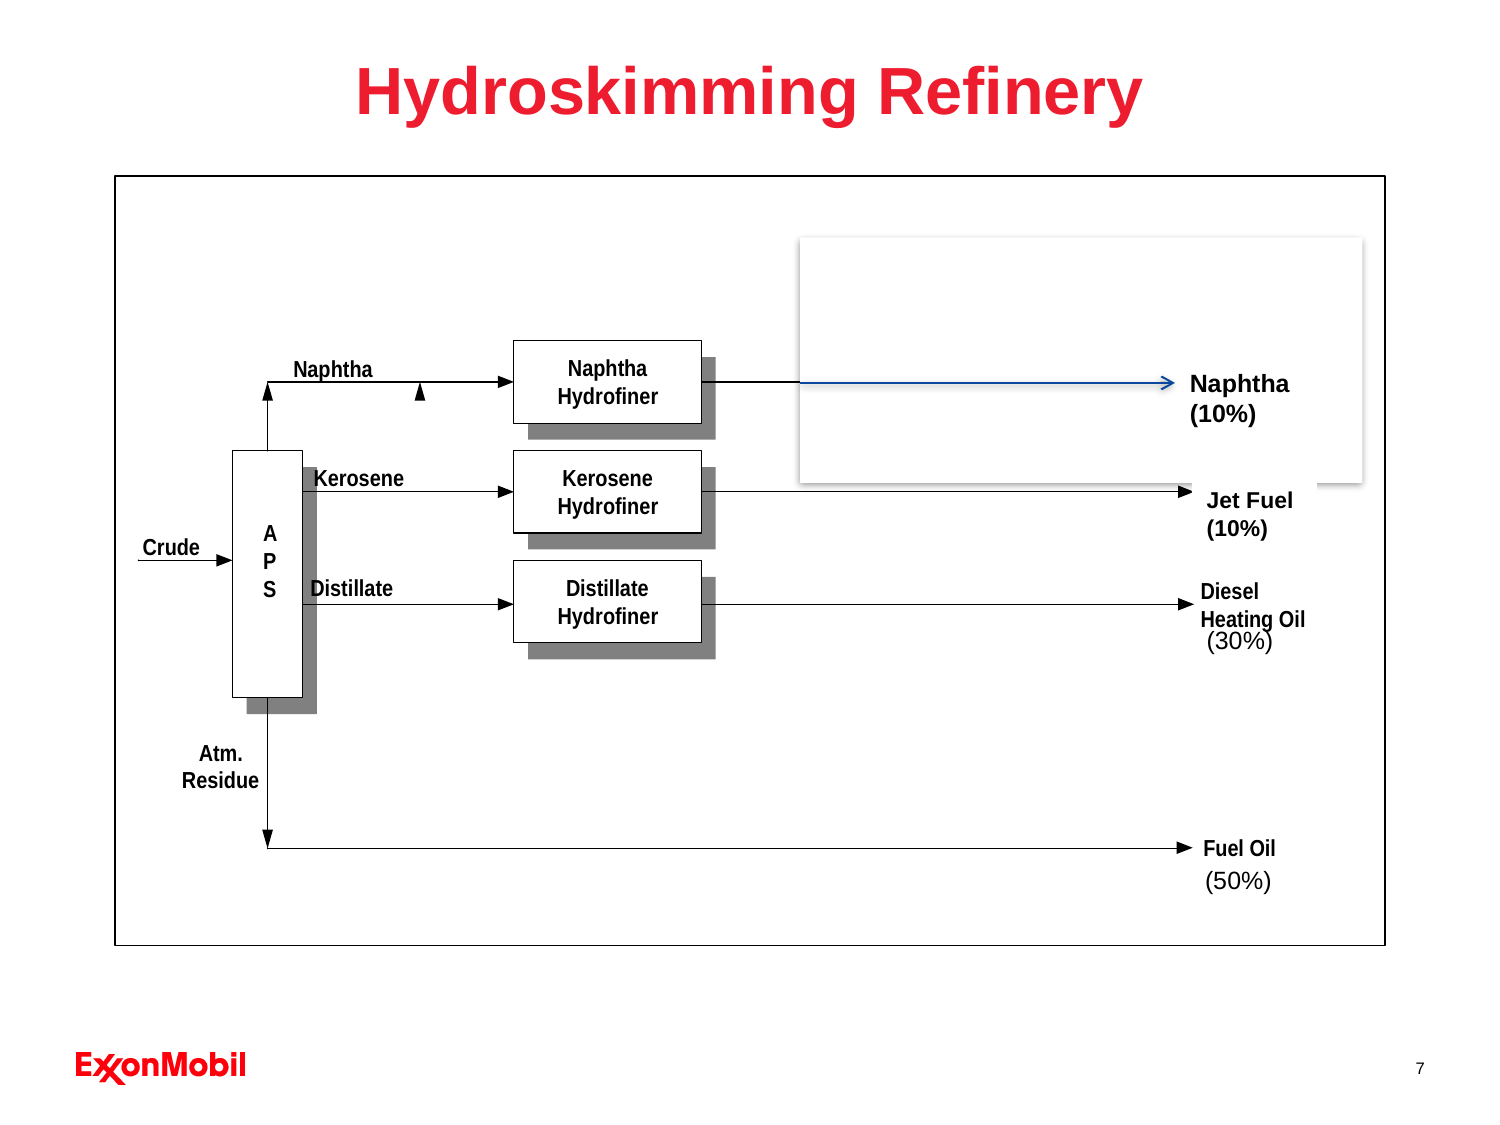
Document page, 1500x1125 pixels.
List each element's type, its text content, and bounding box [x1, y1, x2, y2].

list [112, 172, 1388, 949]
picture [76, 1052, 245, 1085]
title Hydroskimming Refinery [75, 48, 1425, 174]
